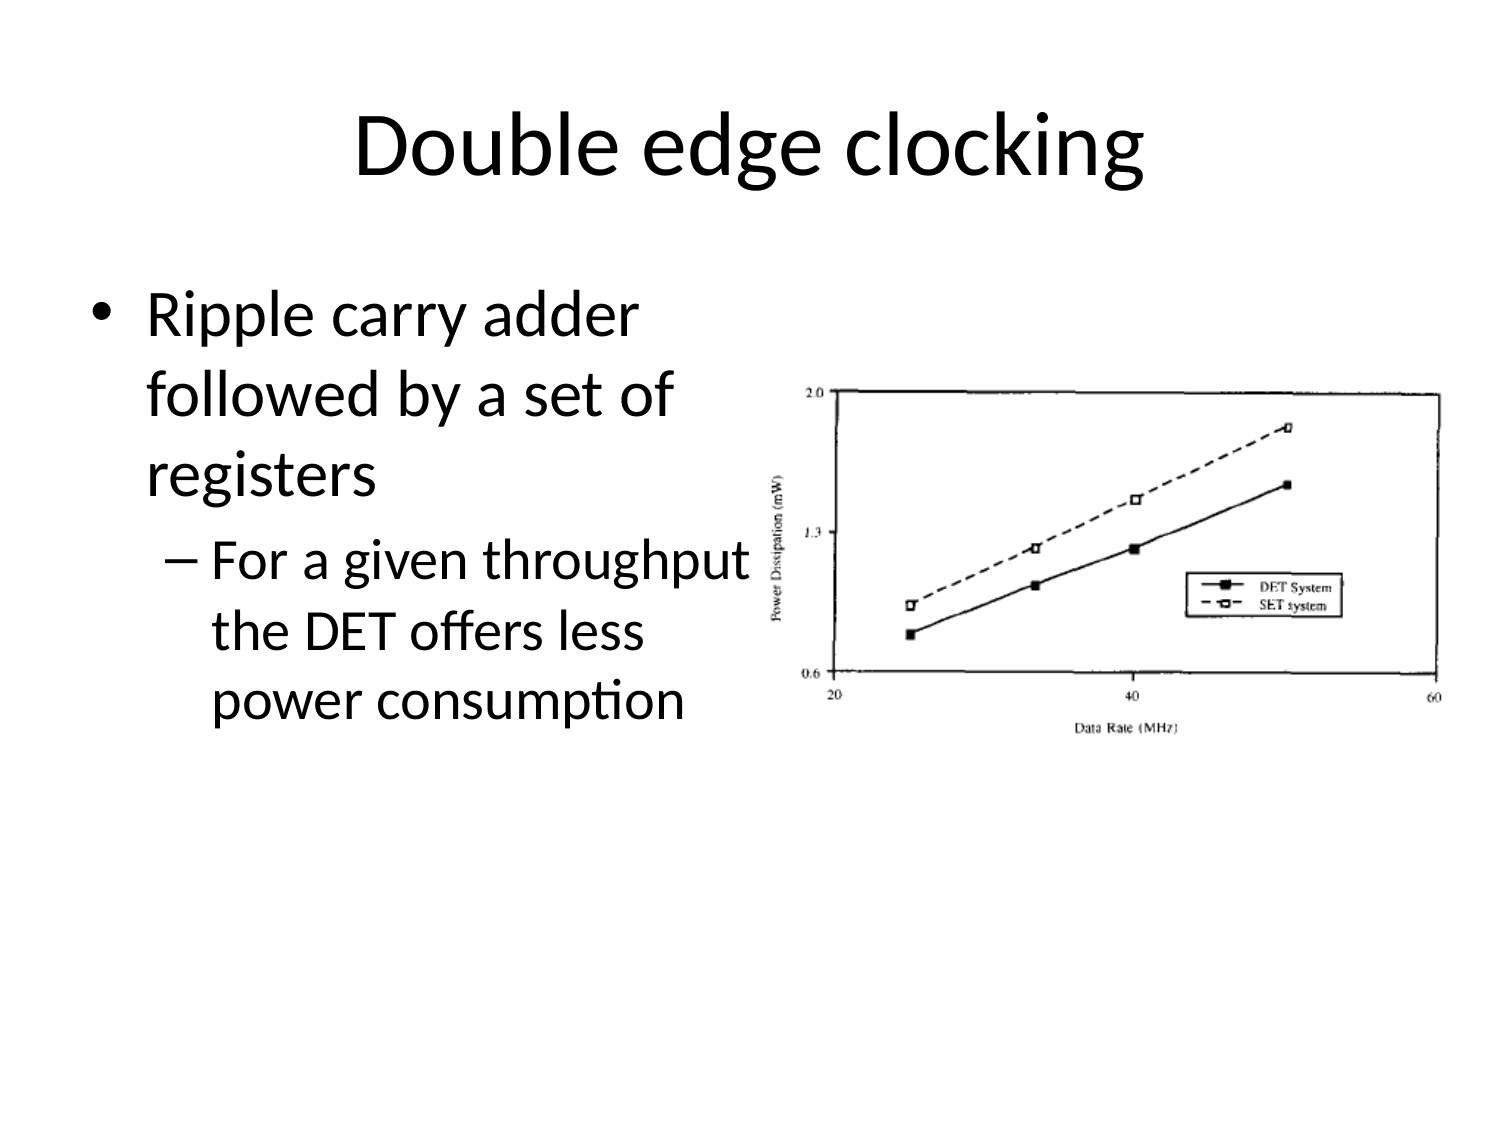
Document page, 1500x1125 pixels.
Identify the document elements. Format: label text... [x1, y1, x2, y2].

picture [749, 374, 1457, 738]
list Ripple carry adder followed by a set of registers For a given throughput the DET offers less power consumption [75, 262, 825, 1005]
title Double edge clocking [75, 45, 1425, 233]
